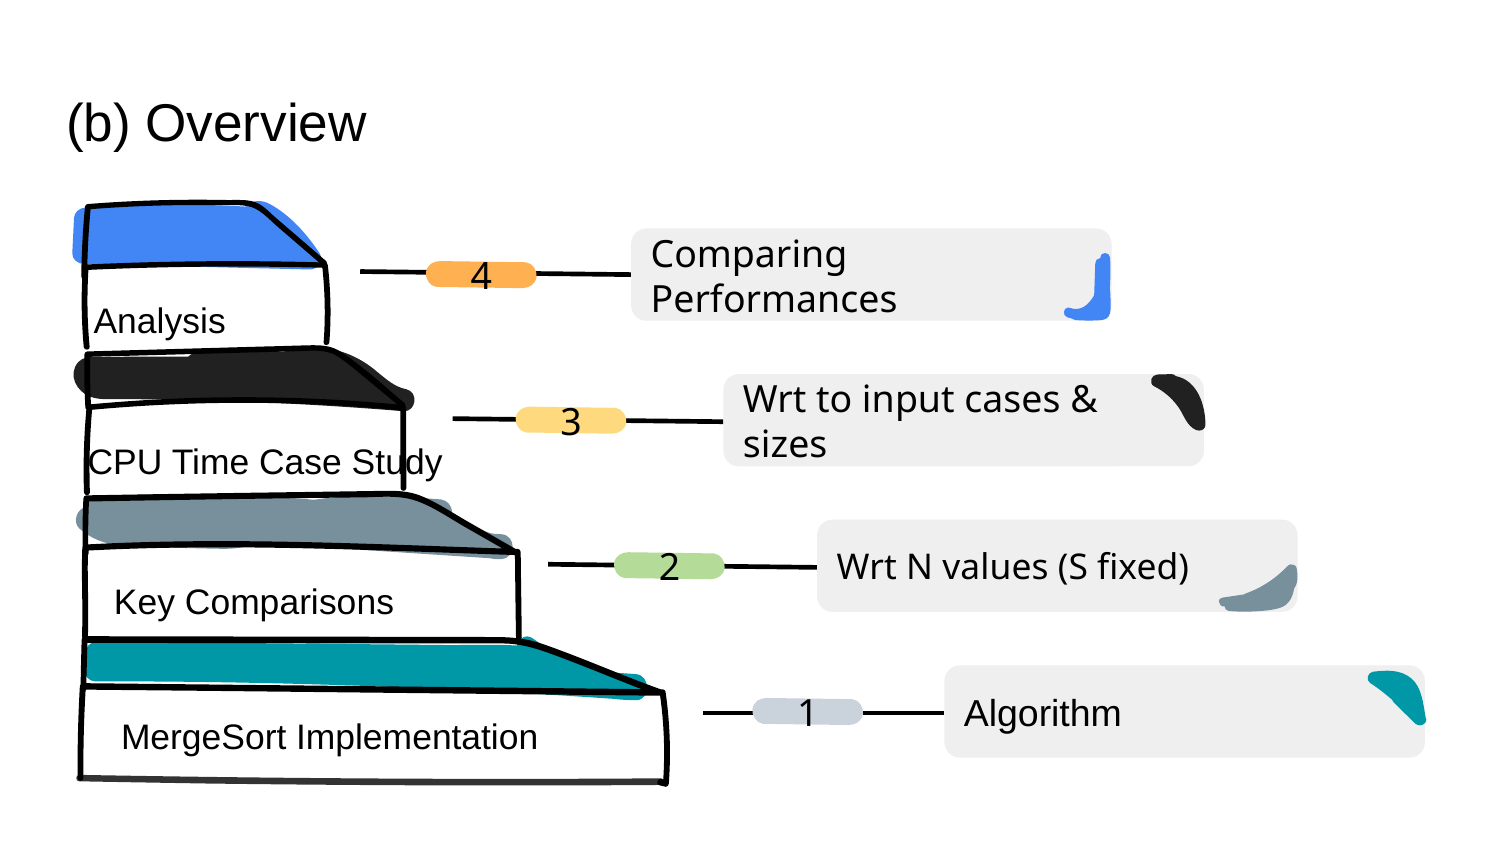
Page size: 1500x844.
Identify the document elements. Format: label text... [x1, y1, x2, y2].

title (b) Overview [51, 72, 1449, 167]
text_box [71, 199, 1112, 343]
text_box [71, 490, 1298, 638]
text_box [67, 344, 1206, 493]
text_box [75, 635, 1429, 787]
